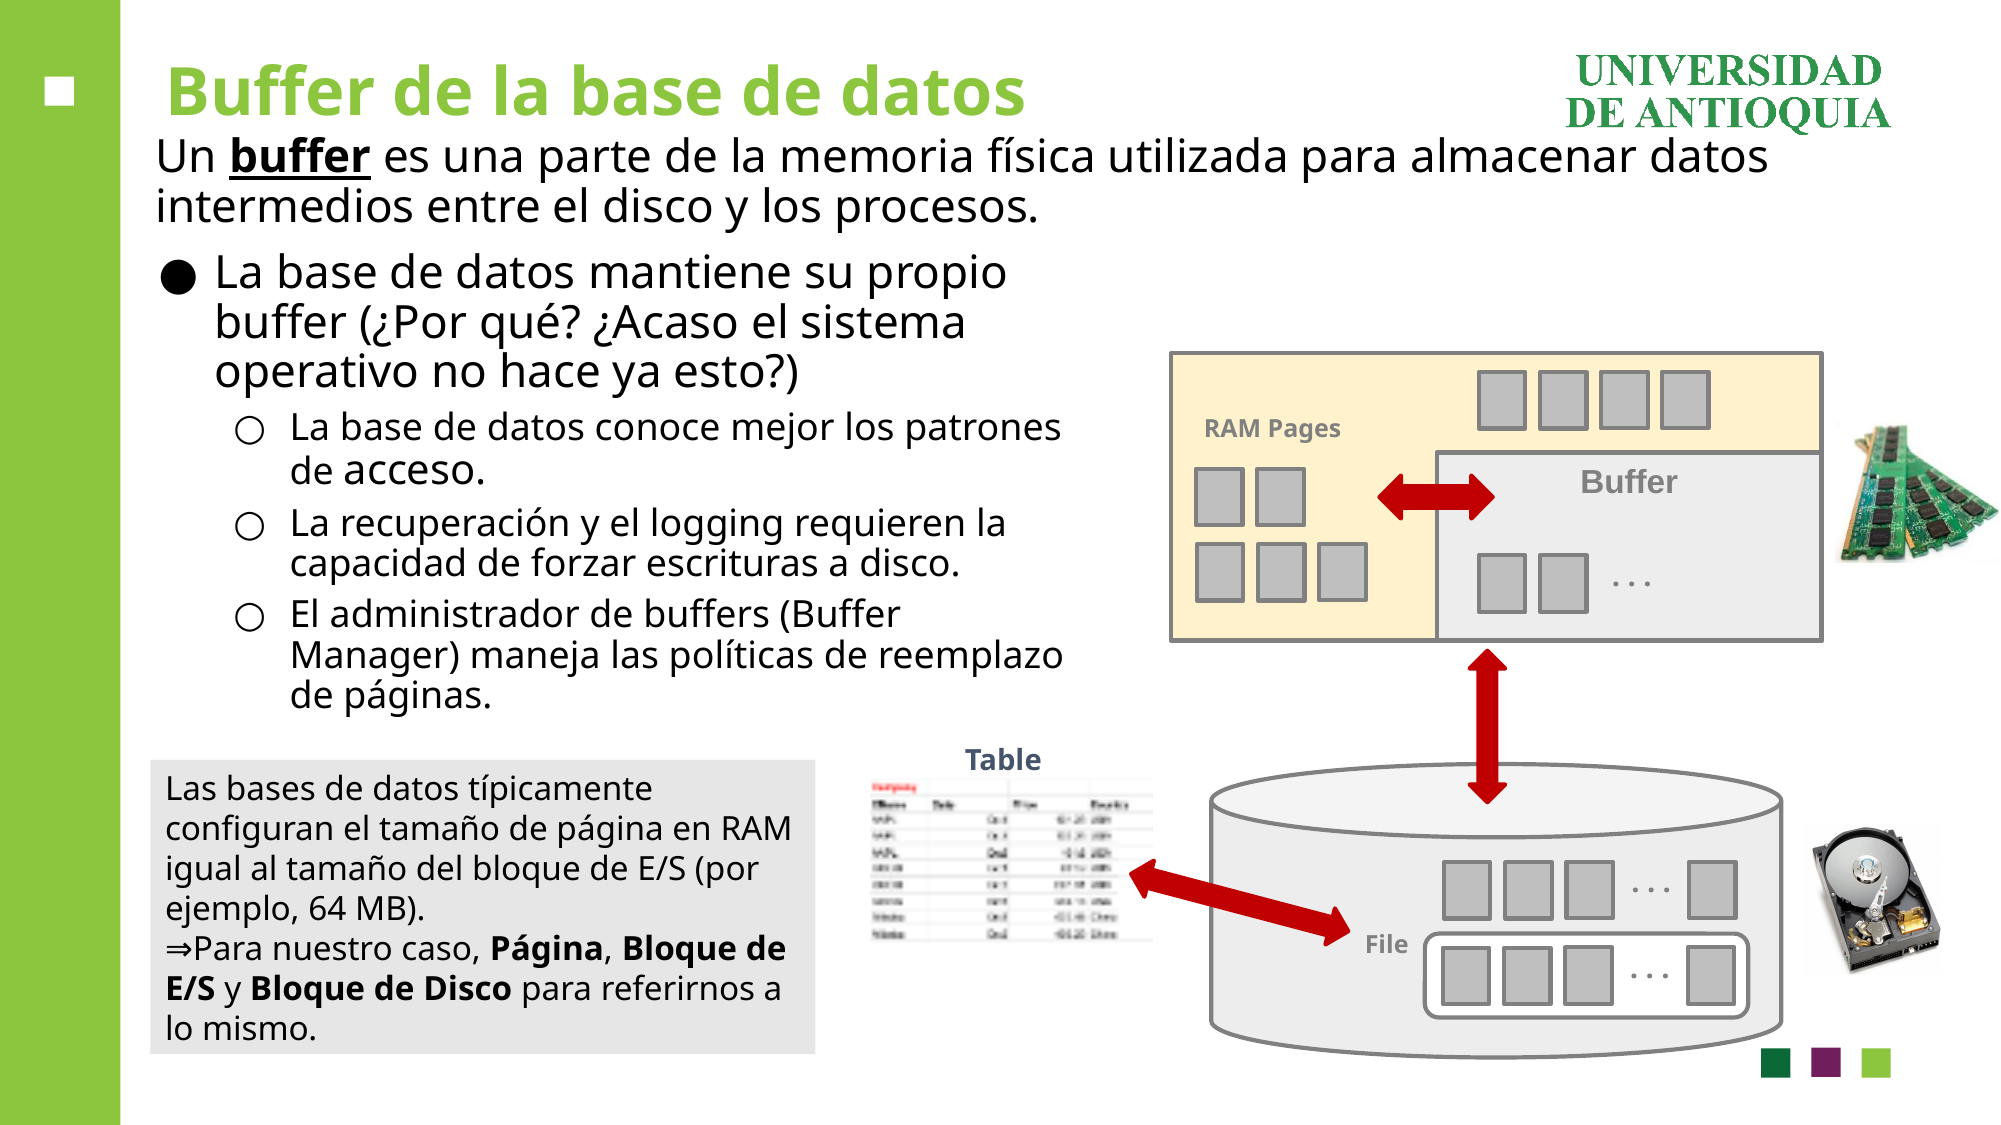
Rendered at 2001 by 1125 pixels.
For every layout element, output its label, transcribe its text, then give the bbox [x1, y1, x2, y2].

picture [1542, 32, 1914, 150]
text_box Un buffer es una parte de la memoria física utilizada para almacenar datos intermedios entre el disco y los procesos. [140, 125, 1902, 313]
text_box La base de datos mantiene su propio buffer (¿Por qué? ¿Acaso el sistema operativo no hace ya esto?) La base de datos conoce mejor los patrones de acceso. La recuperación y el logging requieren la capacidad de forzar escrituras a disco. El administrador de buffers (Buffer Manager) maneja las políticas de reemplazo de páginas. [143, 242, 1091, 706]
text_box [870, 353, 2000, 1058]
text_box Las bases de datos típicamente configuran el tamaño de página en RAM igual al tamaño del bloque de E/S (por ejemplo, 64 MB). ⇒Para nuestro caso, Página, Bloque de E/S y Bloque de Disco para referirnos a lo mismo. [150, 759, 816, 1055]
title Buffer de la base de datos [150, 15, 1513, 125]
